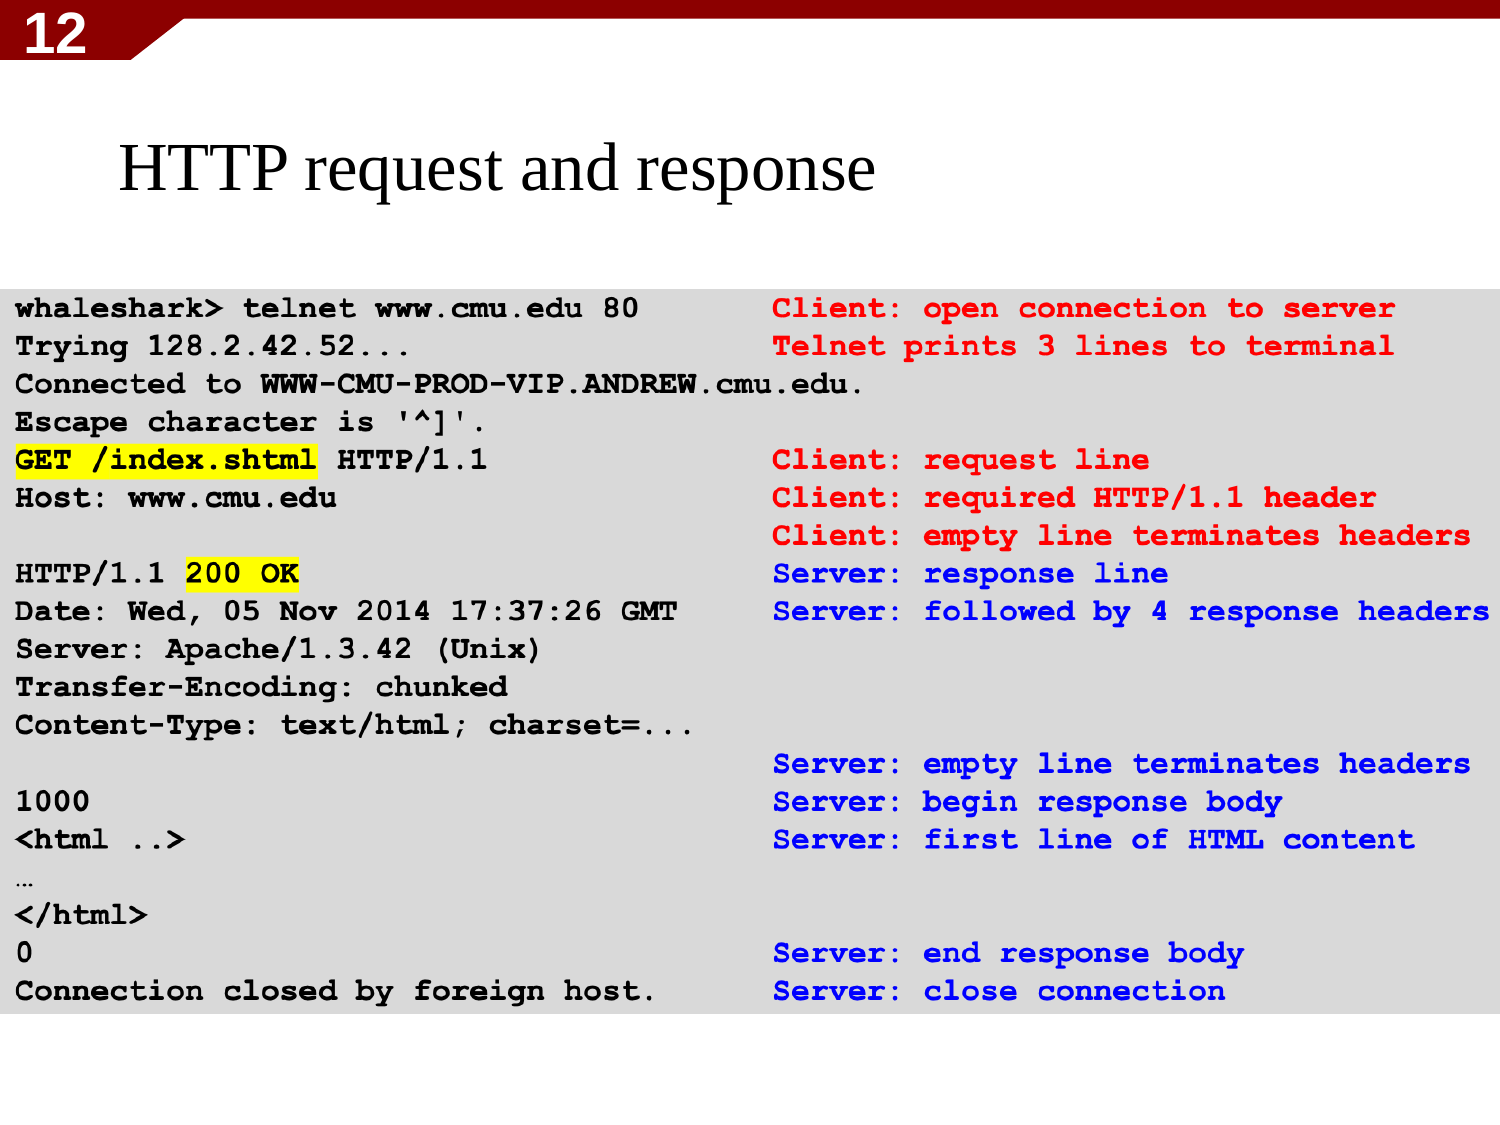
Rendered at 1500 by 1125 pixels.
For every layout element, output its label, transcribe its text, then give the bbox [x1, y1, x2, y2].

slide_number 12 [0, 0, 104, 60]
picture [0, 289, 1500, 1014]
title HTTP request and response [103, 59, 1397, 278]
